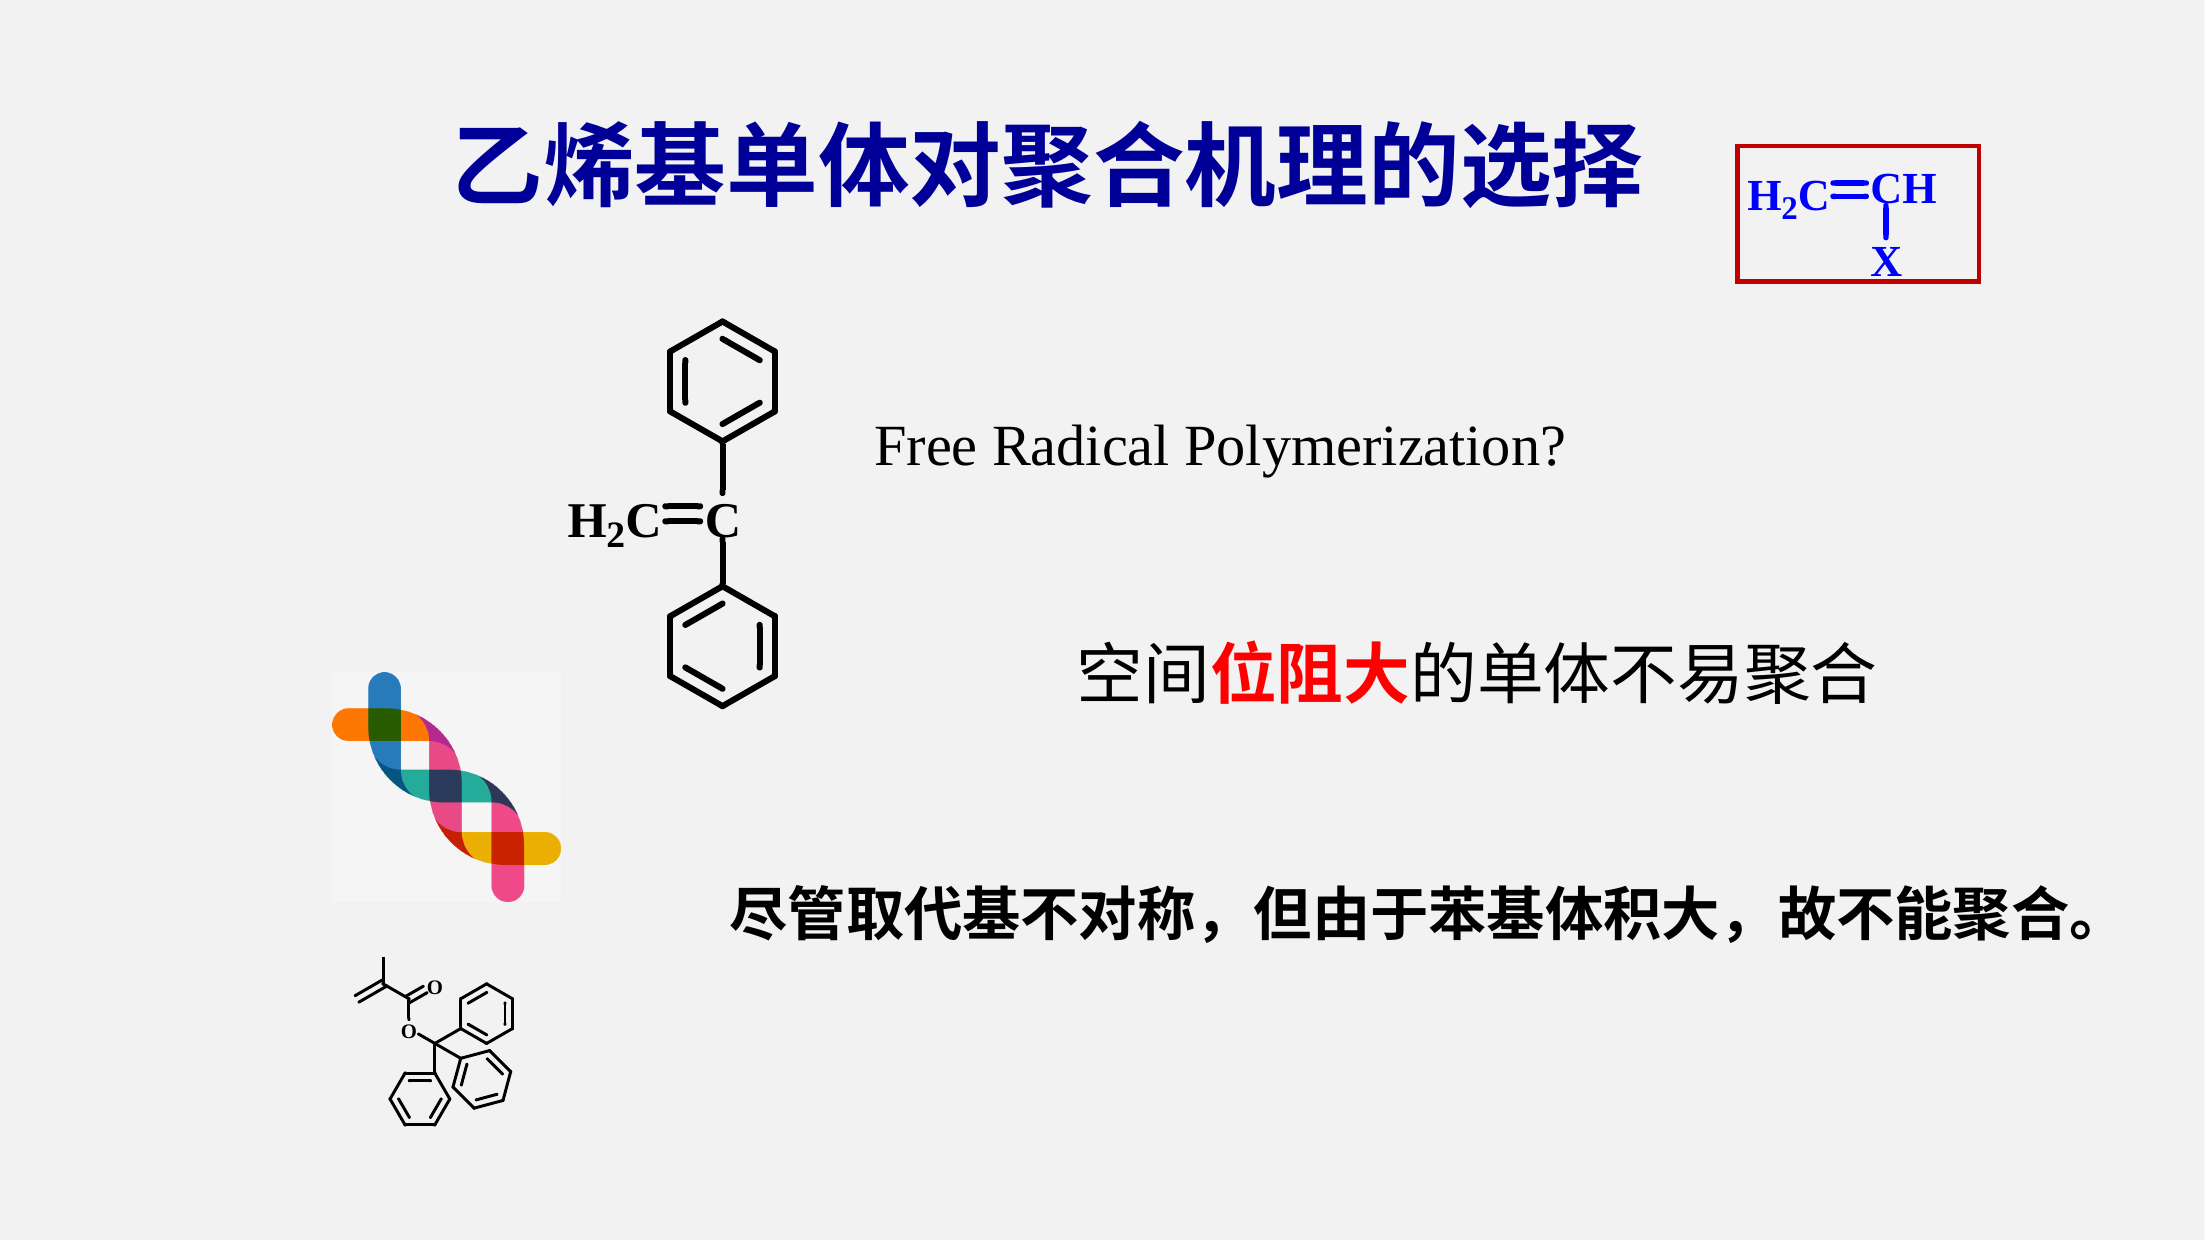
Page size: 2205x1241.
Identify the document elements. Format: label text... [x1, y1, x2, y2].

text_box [352, 957, 520, 1139]
text_box 空间位阻大的单体不易聚合 [1061, 624, 1893, 720]
text_box 尽管取代基不对称，但由于苯基体积大，故不能聚合。 [714, 869, 2132, 955]
picture [331, 672, 561, 902]
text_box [1739, 148, 1978, 280]
text_box Free Radical Polymerization? [859, 399, 1704, 484]
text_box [560, 310, 786, 721]
text_box 乙烯基单体对聚合机理的选择 [451, 108, 1645, 226]
